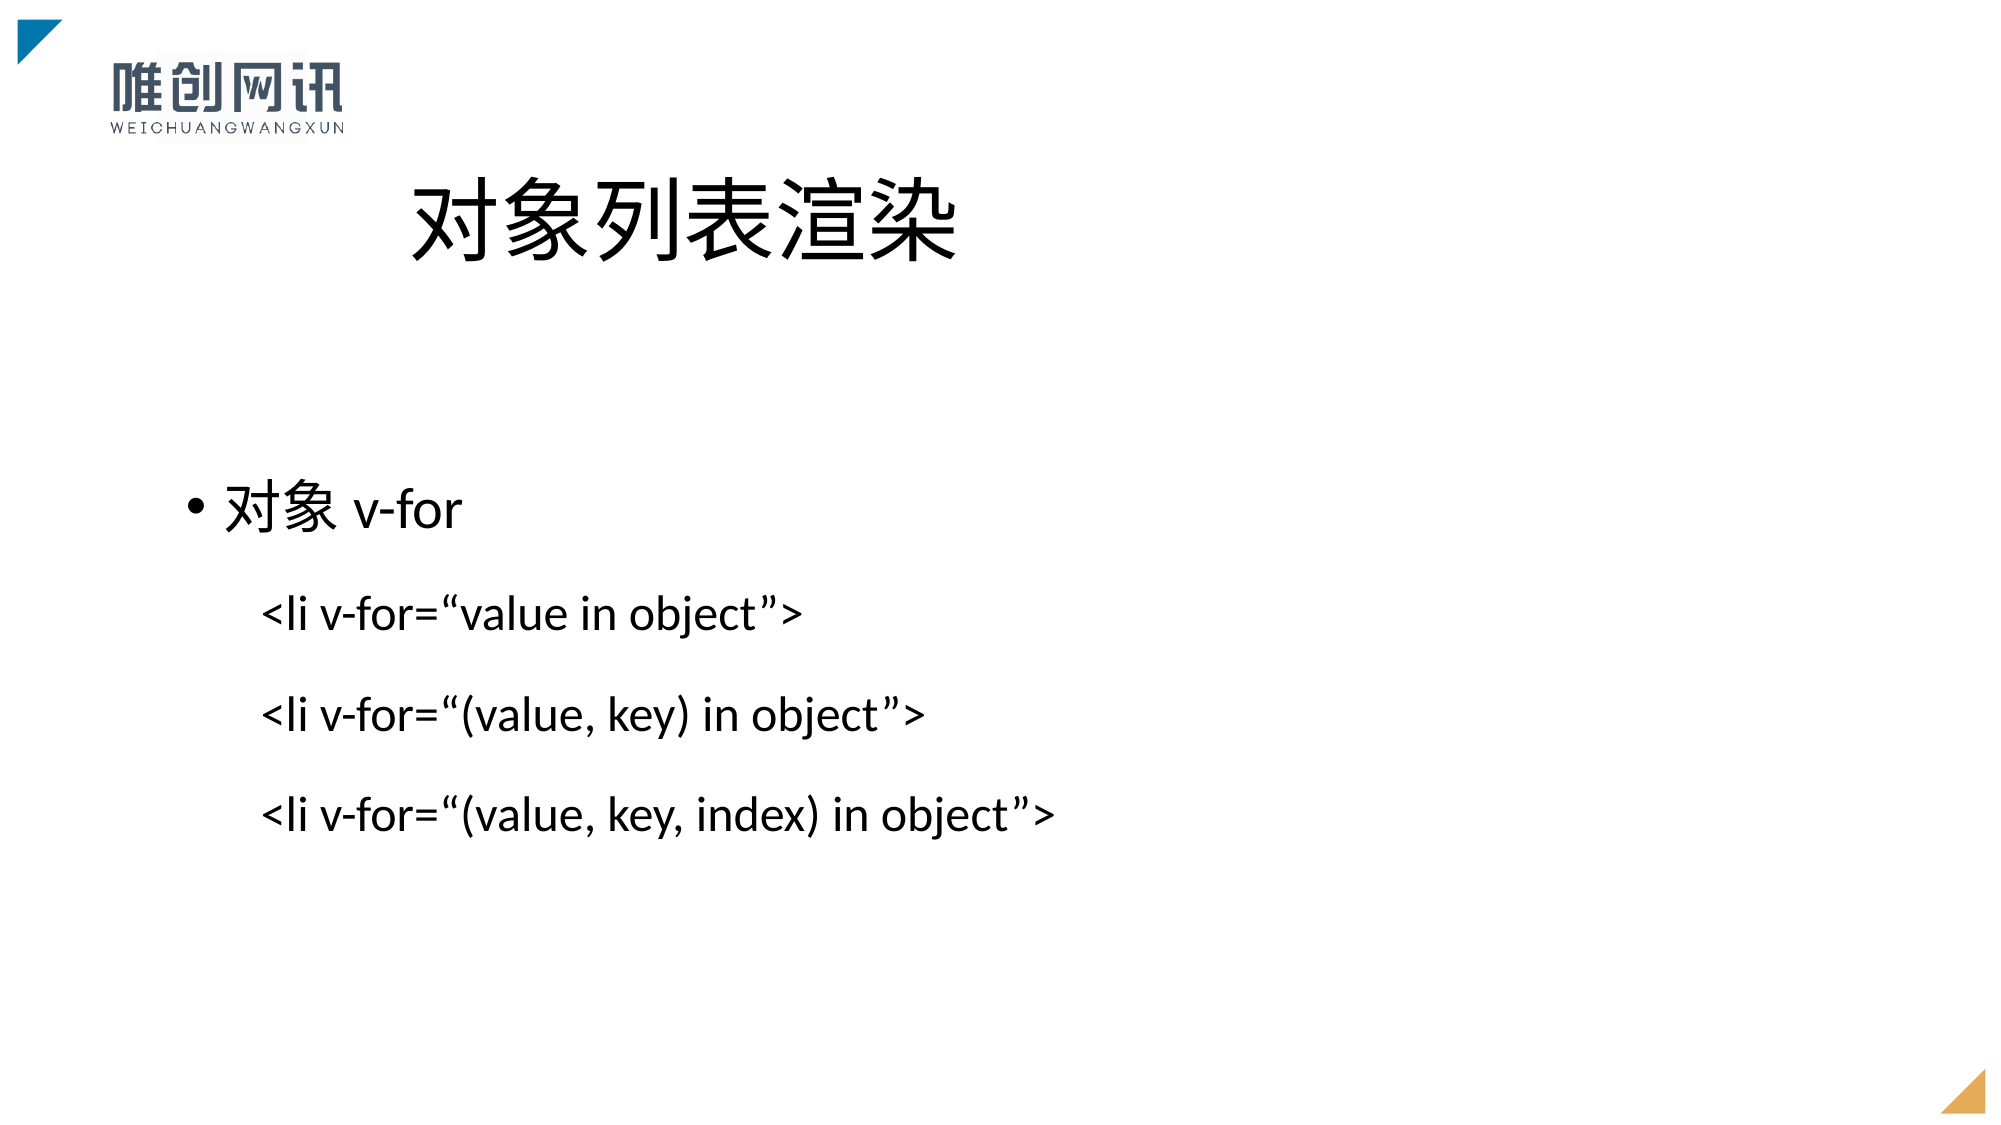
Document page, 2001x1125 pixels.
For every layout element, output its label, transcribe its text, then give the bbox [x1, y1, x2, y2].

text_box [17, 19, 63, 65]
picture [89, 51, 395, 143]
text_box 对象列表渲染 [393, 168, 1487, 282]
text_box [1940, 1068, 1986, 1114]
text_box 对象v-for <li v-for=“value in object”> <li v-for=“(value, key) in object”> <li v-for=“(value, key, index) in object”> [171, 337, 1846, 954]
